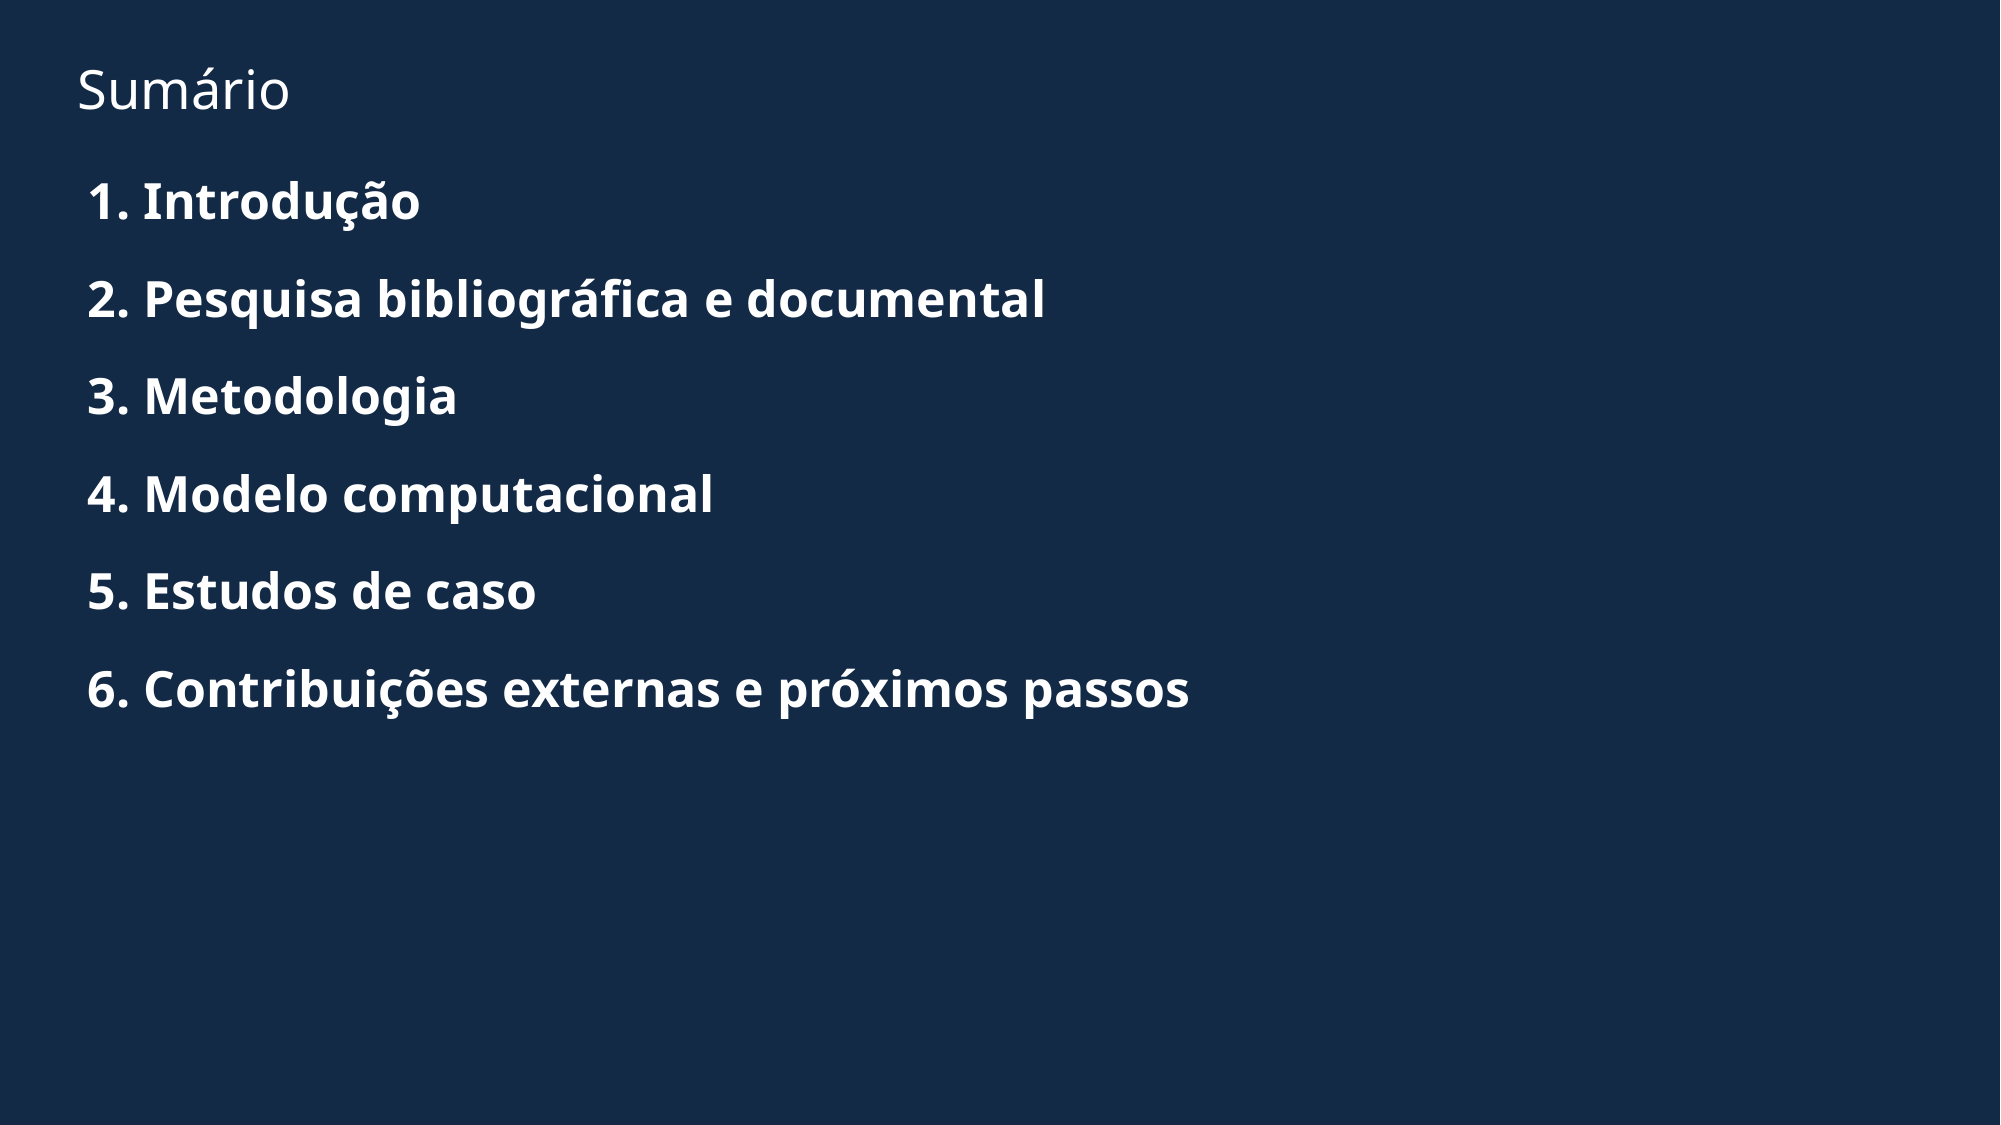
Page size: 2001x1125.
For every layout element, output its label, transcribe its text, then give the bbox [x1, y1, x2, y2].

title Sumário [62, 37, 1926, 138]
list 1. Introdução 2. Pesquisa bibliográfica e documental 3. Metodologia 4. Modelo computacional 5. Estudos de caso 6. Contribuições externas e próximos passos [62, 162, 1926, 1076]
